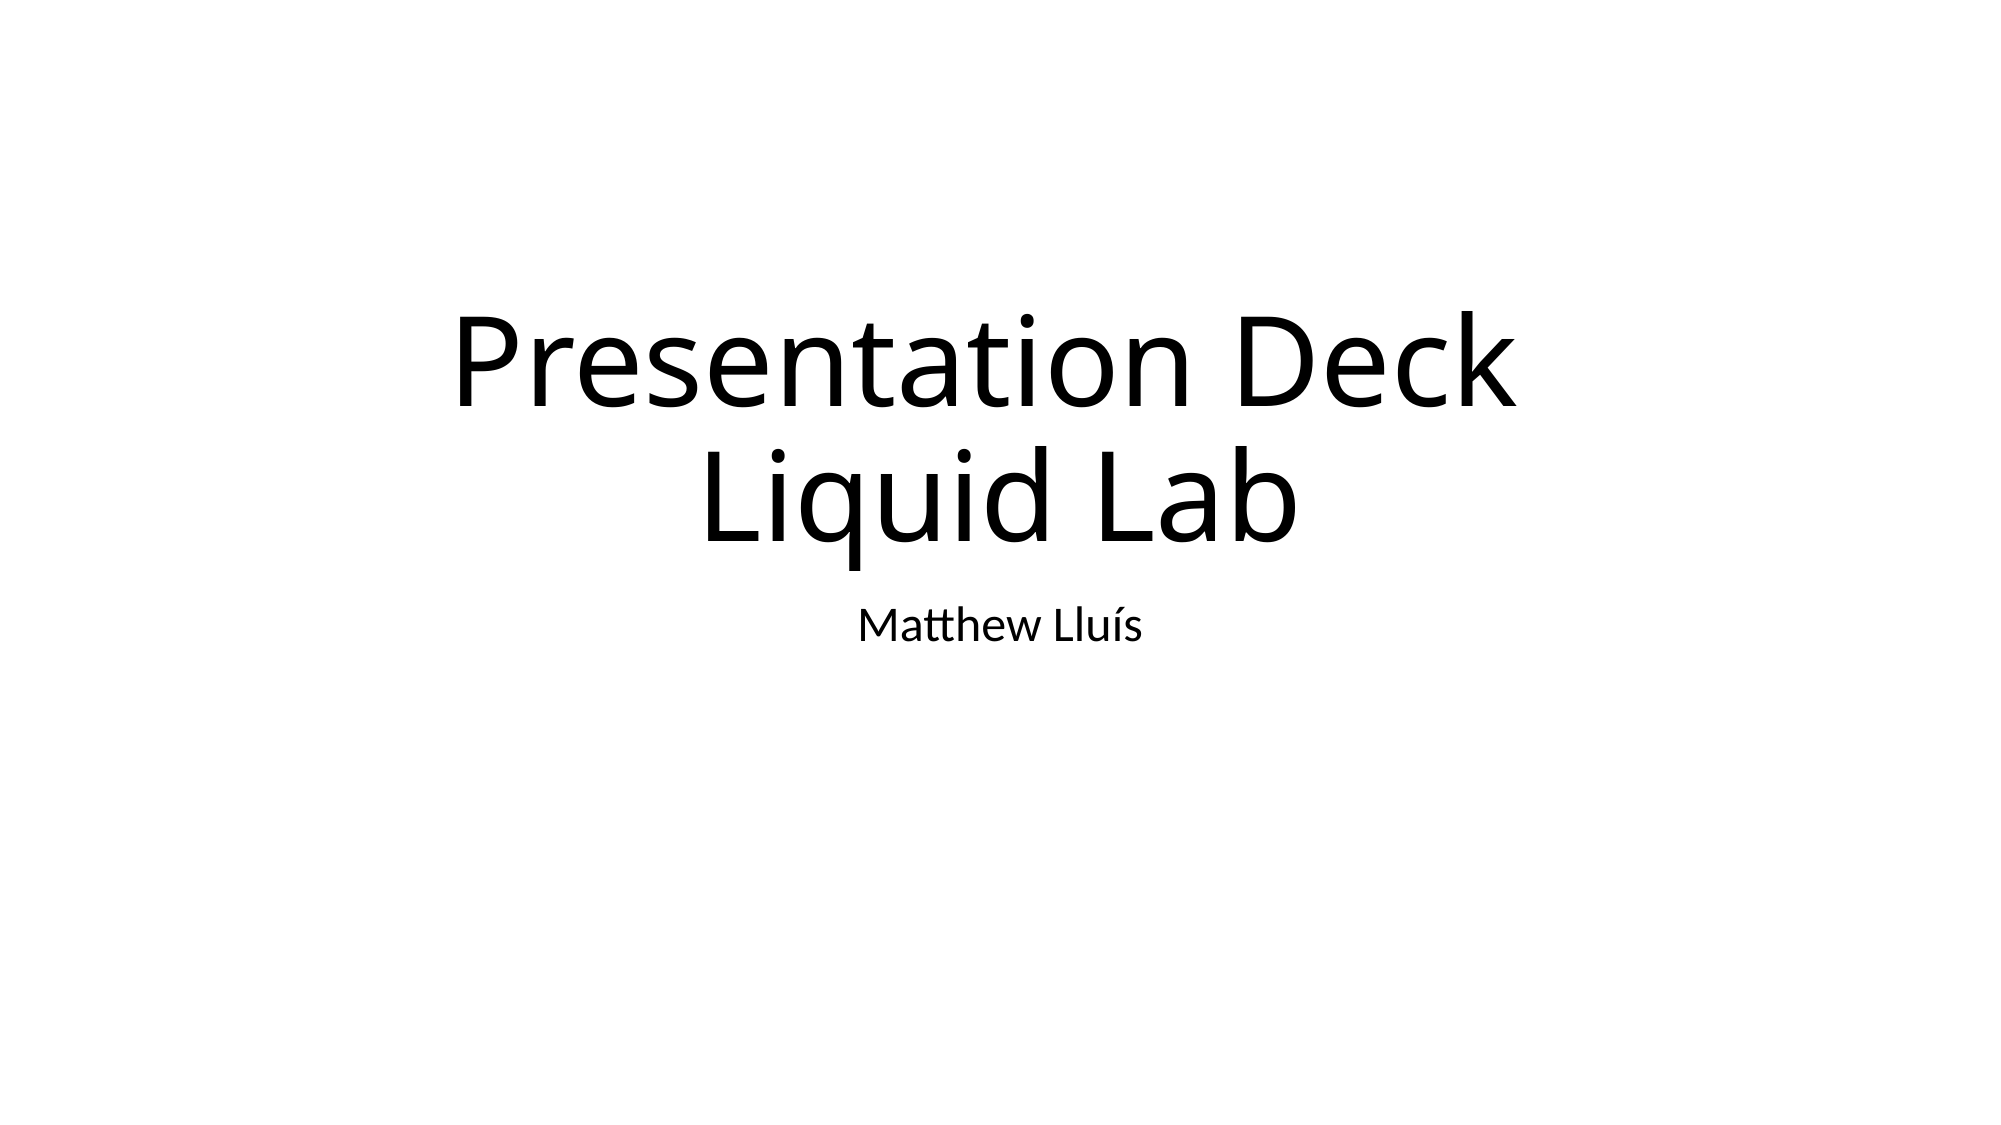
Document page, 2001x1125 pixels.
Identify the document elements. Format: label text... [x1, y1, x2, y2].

title Presentation Deck Liquid Lab [249, 184, 1750, 576]
subtitle Matthew Lluís [249, 590, 1750, 863]
